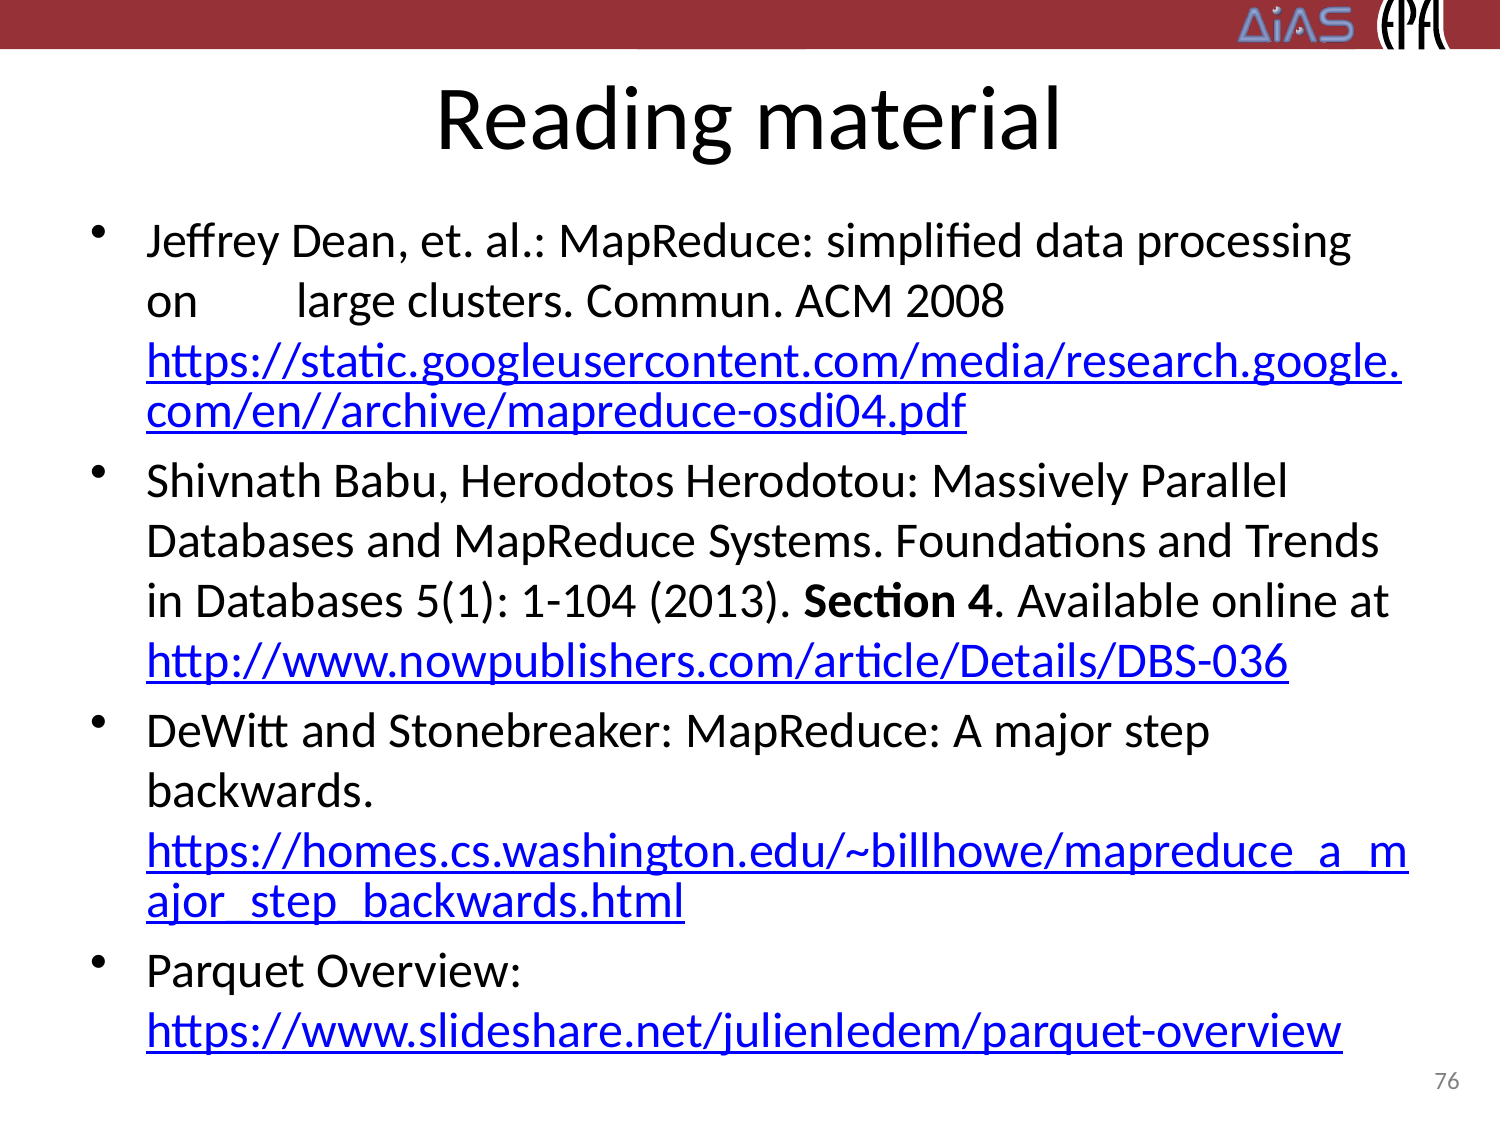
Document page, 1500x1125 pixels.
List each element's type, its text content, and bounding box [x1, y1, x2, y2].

title Reading material [74, 44, 1426, 176]
list Jeffrey Dean, et. al.: MapReduce: simplified data processing on large clusters. Commun. ACM 2008 https://static.googleusercontent.com/media/research.google.com/en//archive/mapreduce-osdi04.pdf Shivnath Babu, Herodotos Herodotou: Massively Parallel Databases and MapReduce Systems. Foundations and Trends in Databases 5(1): 1-104 (2013). Section 4. Available online at http://www.nowpublishers.com/article/Details/DBS-036 DeWitt and Stonebreaker: MapReduce: A major step backwards. https://homes.cs.washington.edu/~billhowe/mapreduce_a_major_step_backwards.html Parquet Overview: https://www.slideshare.net/julienledem/parquet-overview [74, 199, 1426, 1103]
slide_number 76 [1074, 1024, 1476, 1103]
picture [1234, 3, 1357, 44]
